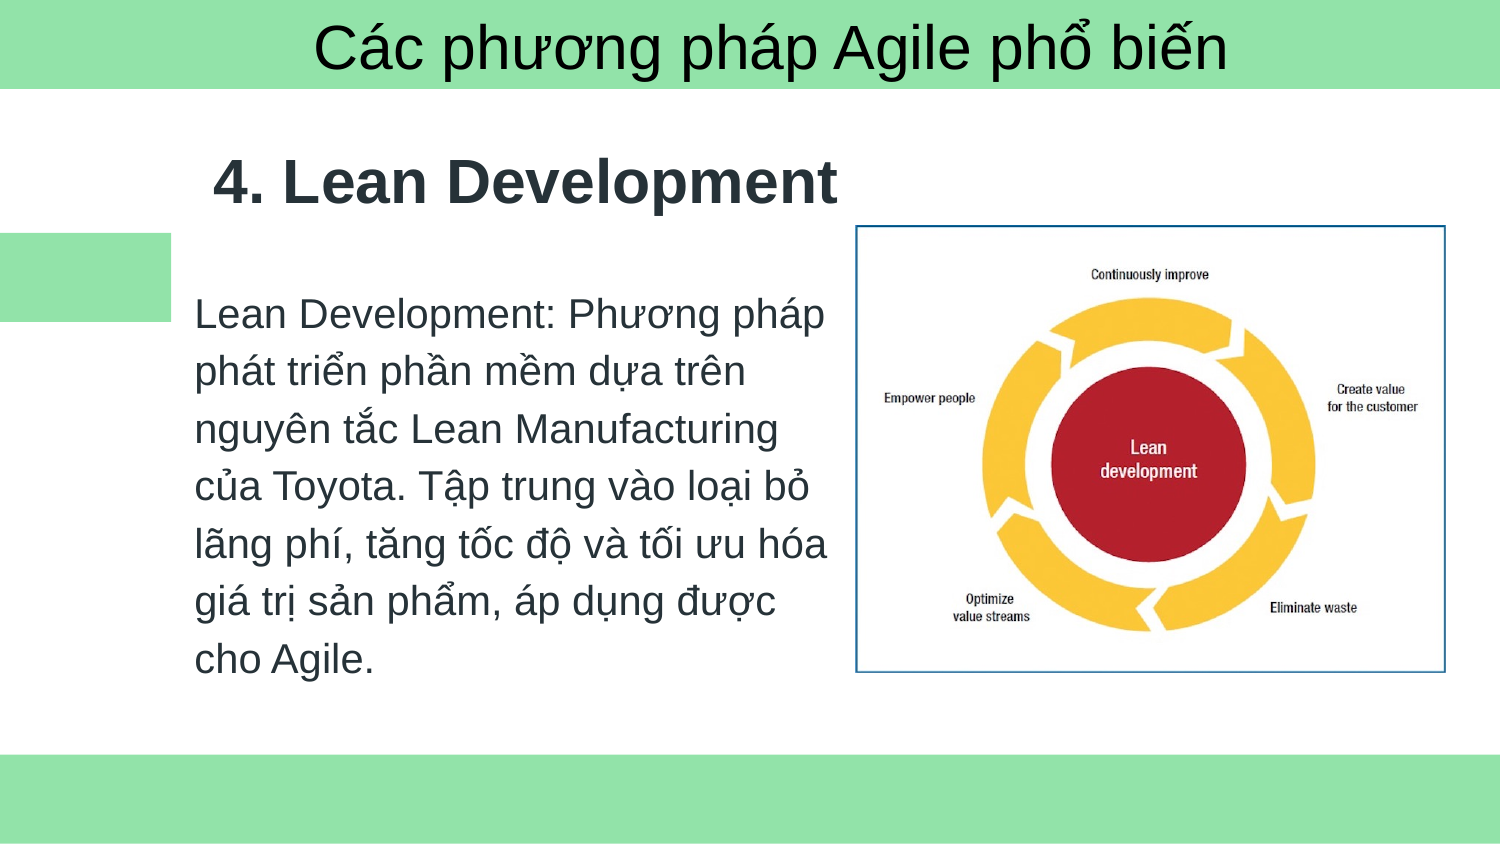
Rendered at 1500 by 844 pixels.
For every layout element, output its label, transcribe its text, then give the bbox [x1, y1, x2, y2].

list Lean Development: Phương pháp phát triển phần mềm dựa trên nguyên tắc Lean Manufacturing của Toyota. Tập trung vào loại bỏ lãng phí, tăng tốc độ và tối ưu hóa giá trị sản phẩm, áp dụng được cho Agile. [179, 212, 855, 687]
picture [854, 225, 1446, 673]
title 4. Lean Development [198, 131, 918, 224]
text_box Các phương pháp Agile phổ biến [298, 0, 1246, 90]
